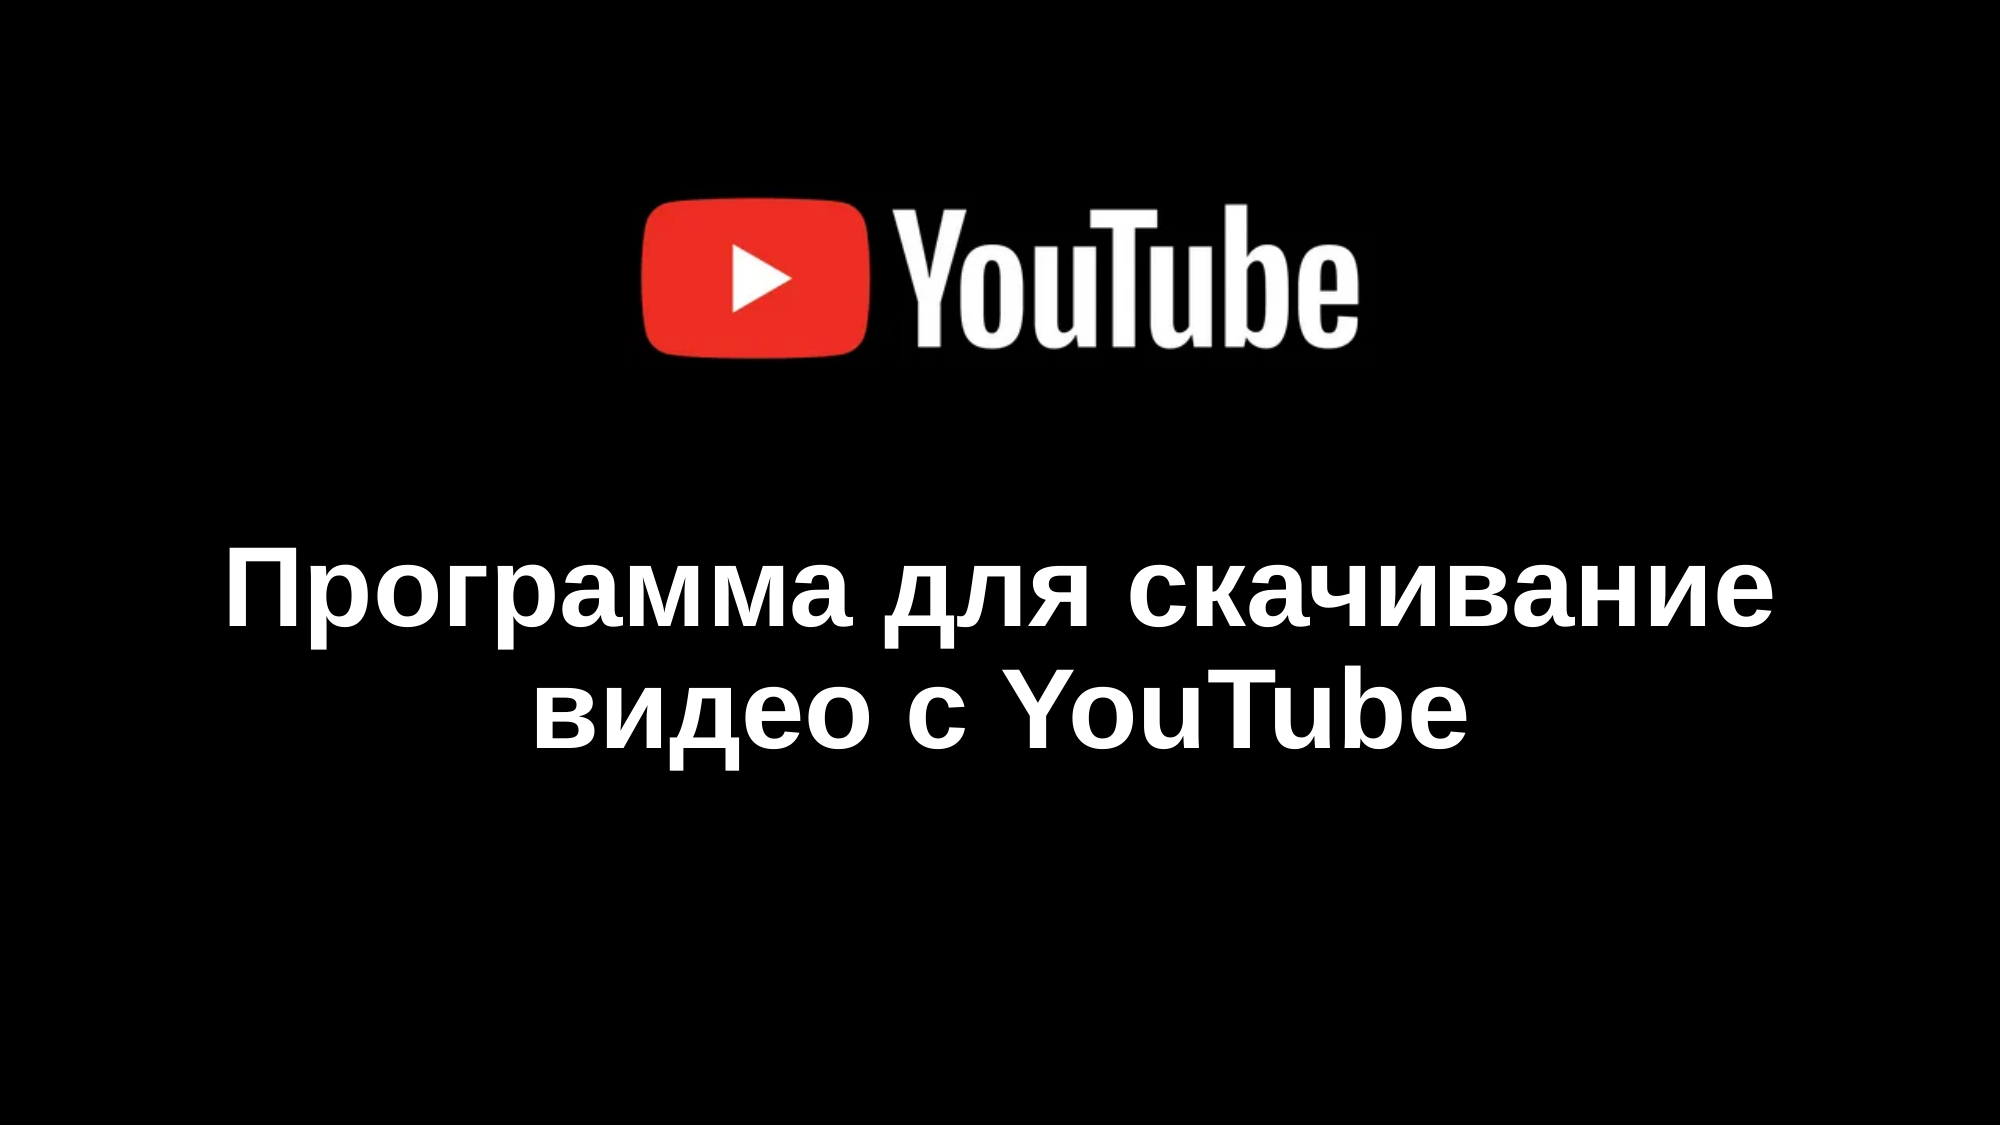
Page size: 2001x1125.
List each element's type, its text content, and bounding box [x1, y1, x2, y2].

title Программа для скачивание видео с YouTube [206, 509, 1794, 782]
picture [624, 38, 1375, 519]
